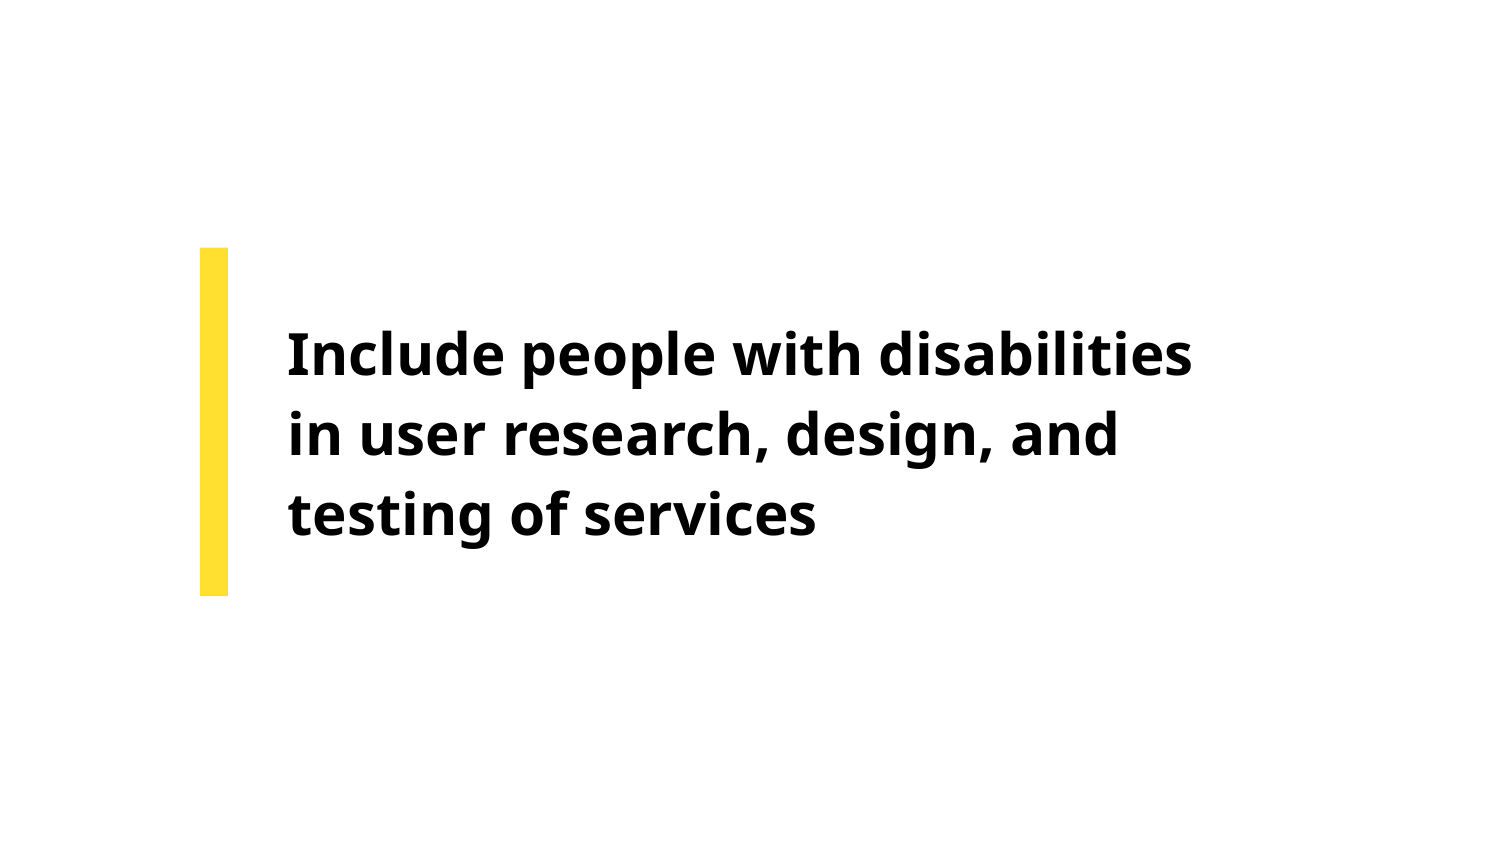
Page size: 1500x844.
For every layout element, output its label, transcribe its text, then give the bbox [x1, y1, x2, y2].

title Include people with disabilities in user research, design, and testing of services [272, 291, 1266, 400]
